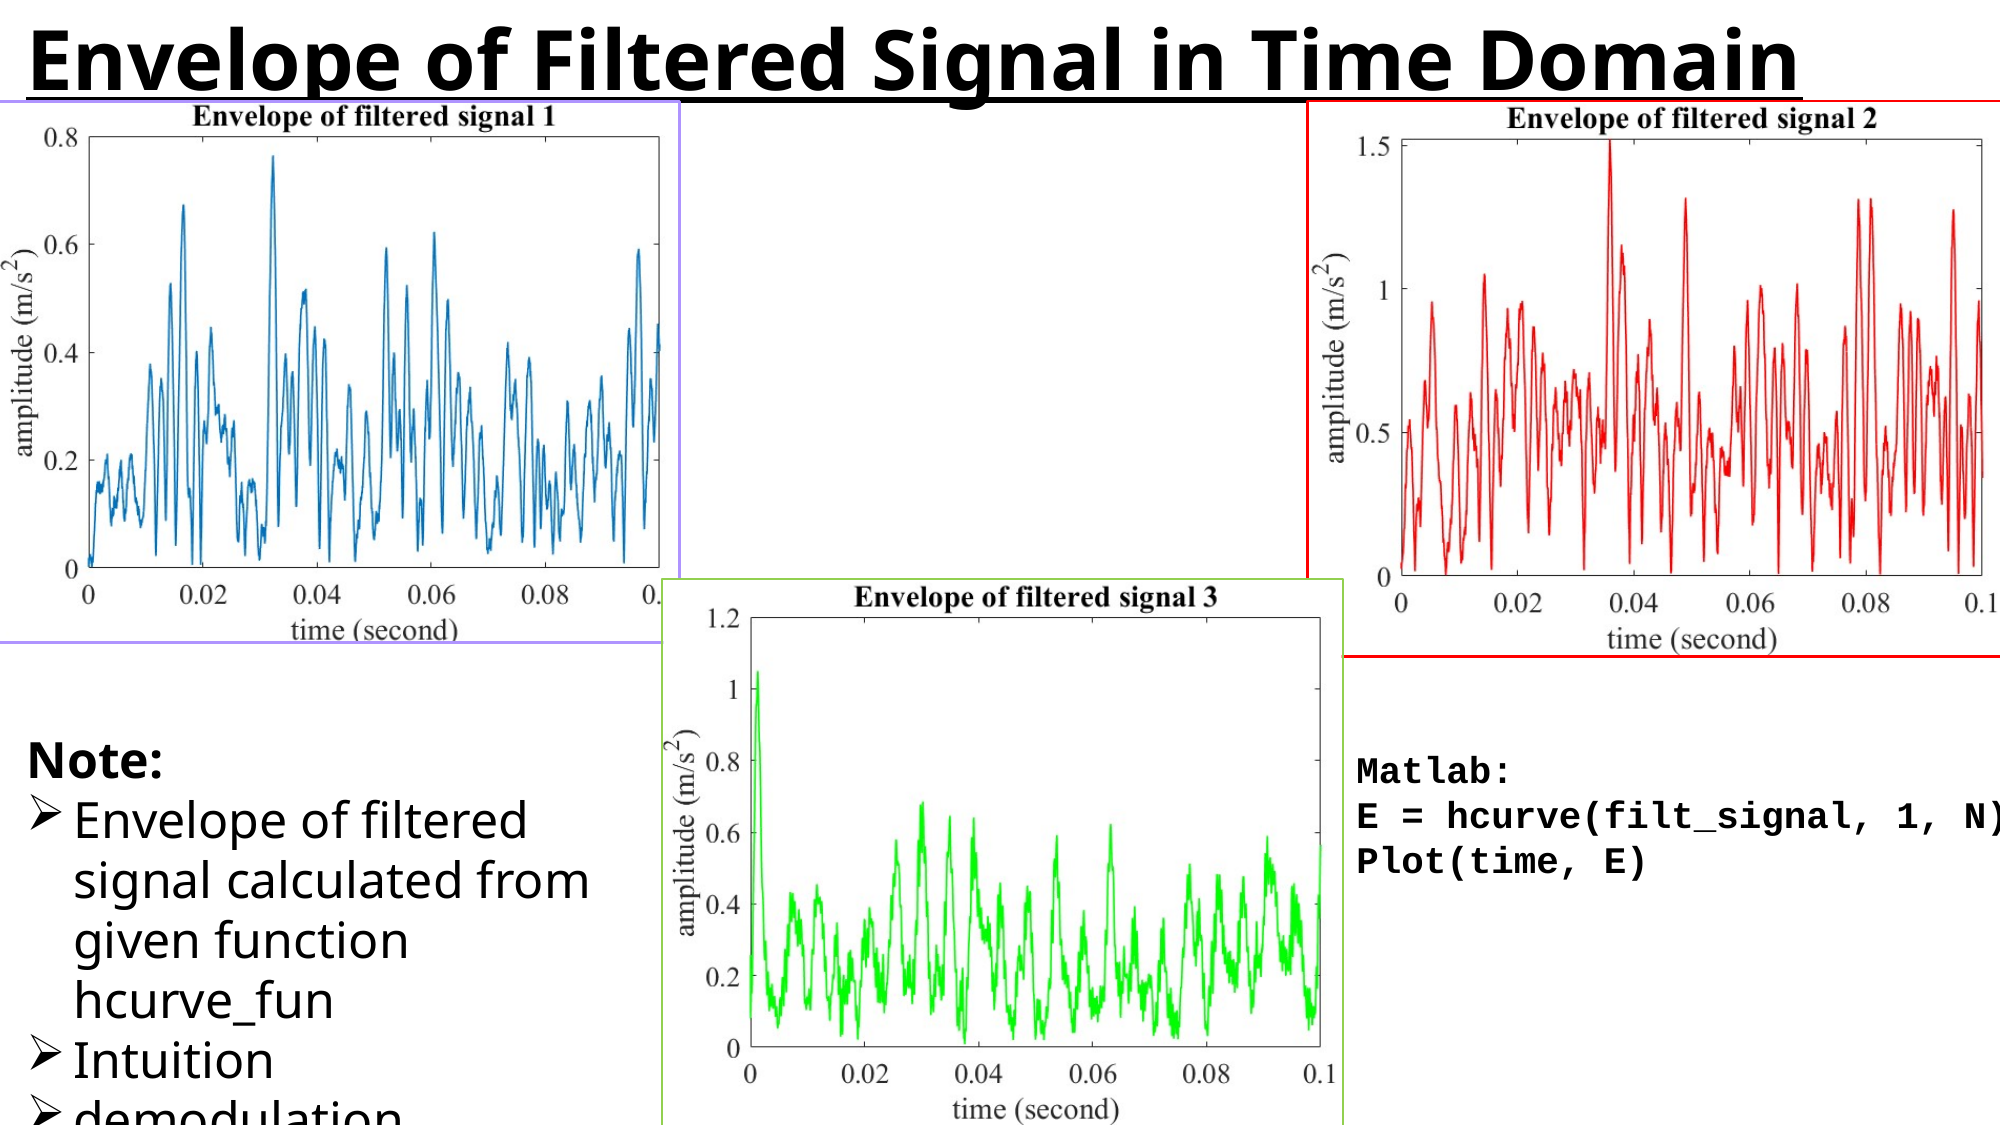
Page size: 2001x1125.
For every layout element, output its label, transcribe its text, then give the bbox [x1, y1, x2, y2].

picture [0, 102, 2000, 1125]
text_box Note: Envelope of filtered signal calculated from given function hcurve_fun Intuition demodulation [11, 721, 659, 1125]
text_box Matlab: E = hcurve(filt_signal, 1, N) Plot(time, E) [1342, 738, 2000, 889]
text_box Envelope of Filtered Signal in Time Domain (Zoom) [11, 0, 1917, 215]
